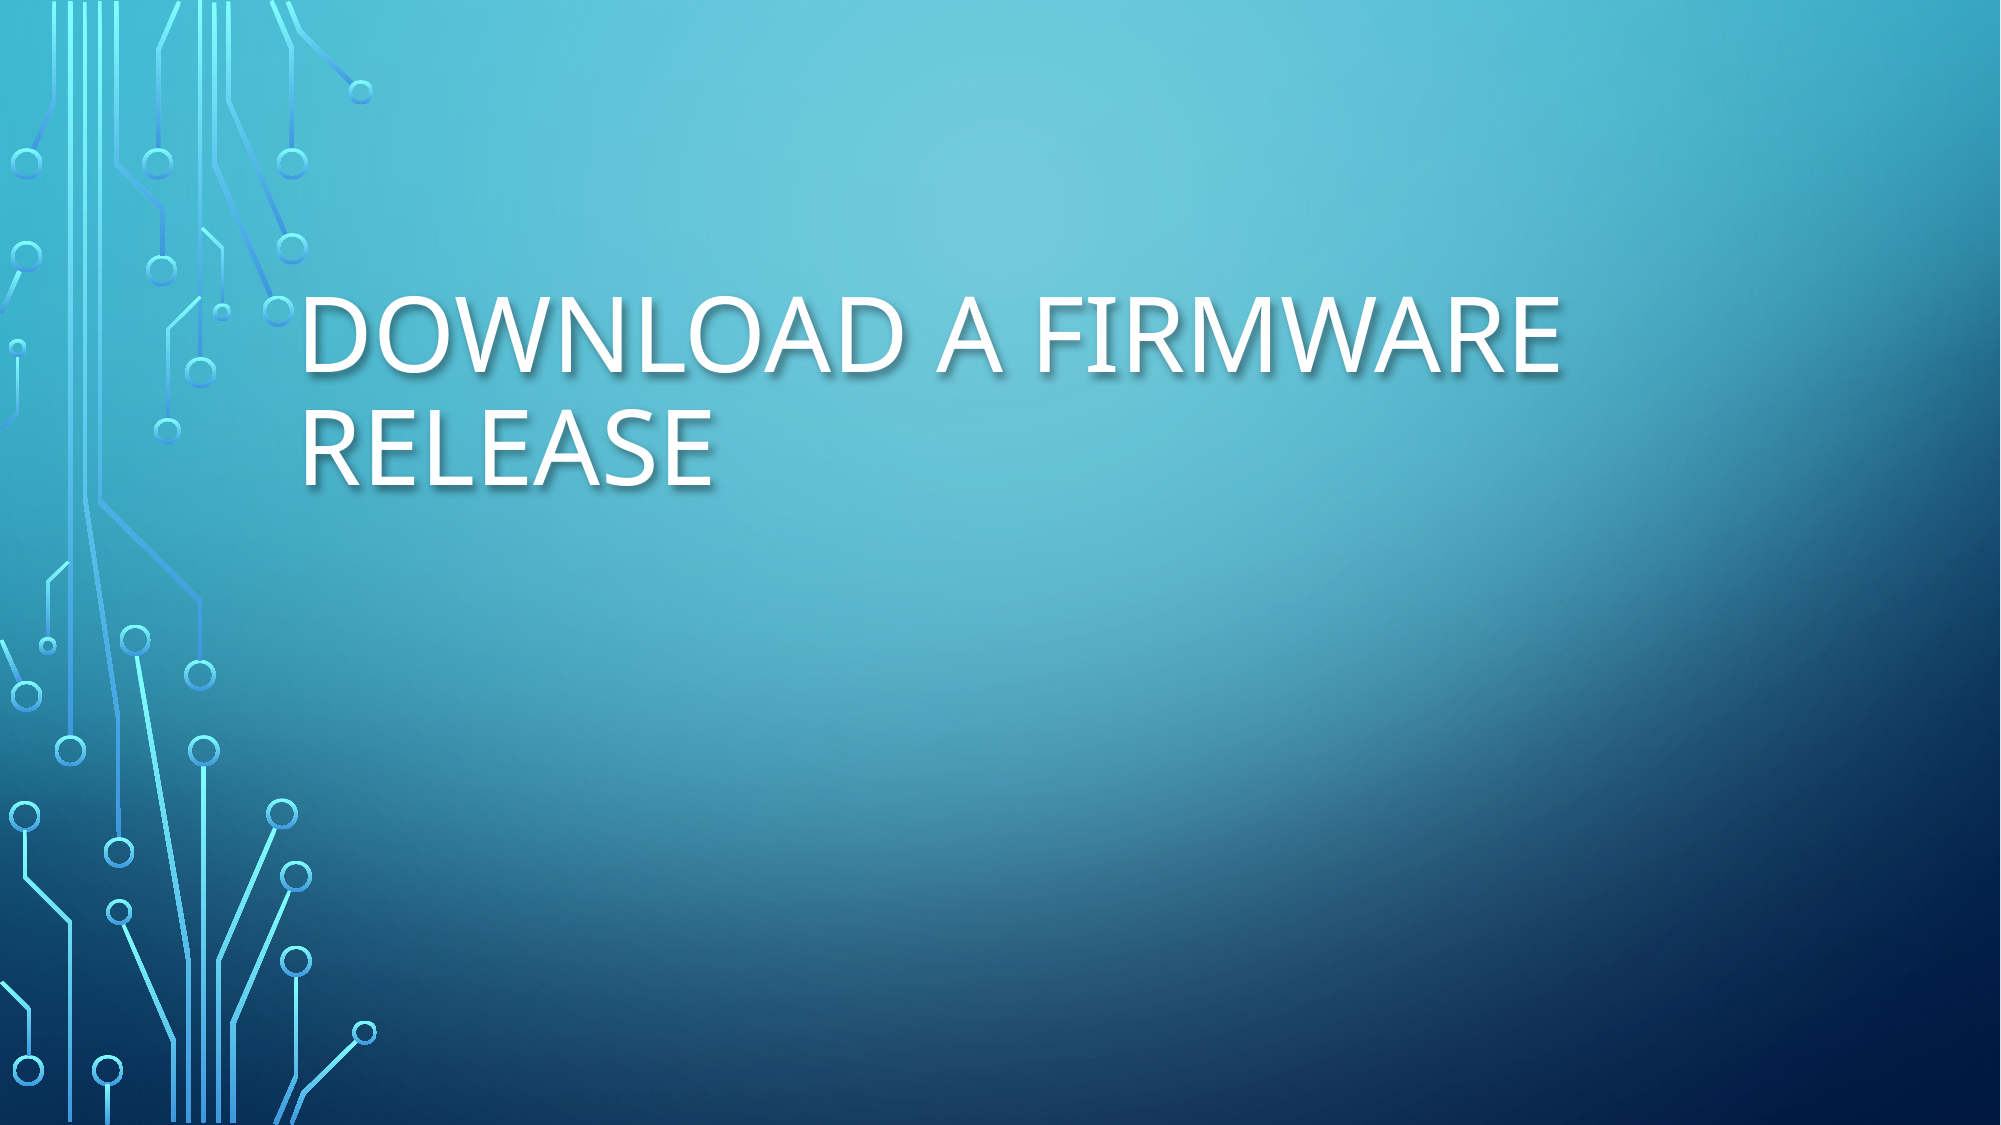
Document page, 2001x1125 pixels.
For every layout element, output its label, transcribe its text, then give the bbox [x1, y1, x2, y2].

title Download a Firmware Release [281, 271, 1932, 642]
